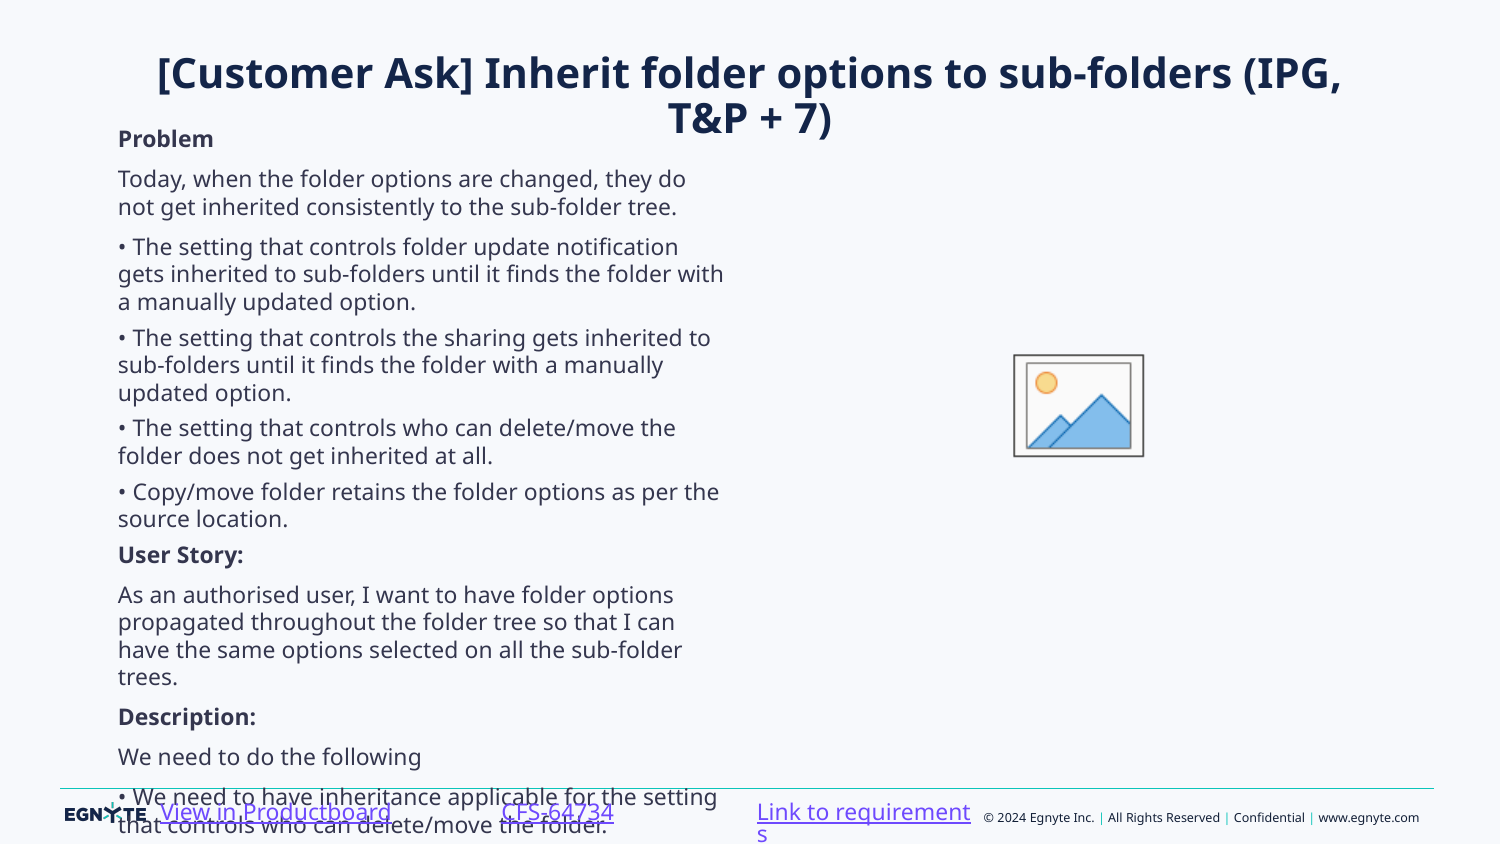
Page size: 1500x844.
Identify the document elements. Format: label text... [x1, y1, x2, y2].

picture [761, 119, 1397, 693]
list View in Productboard [145, 790, 486, 835]
list Link to requirements [742, 790, 997, 835]
picture [65, 802, 145, 823]
list Problem Today, when the folder options are changed, they do not get inherited consistently to the sub-folder tree. • The setting that controls folder update notification gets inherited to sub-folders until it finds the folder with a manually updated option. • The setting that controls the sharing gets inherited to sub-folders until it finds the folder with a manually updated option. • The setting that controls who can delete/move the folder does not get inherited at all. • Copy/move folder retains the folder options as per the source location. User Story: As an authorised user, I want to have folder options propagated throughout the folder tree so that I can have the same options selected on all the sub-folder trees. Description: We need to do the following • We need to have inheritance applicable for the setting that controls who can delete/move the folder. • When the user makes any change to the folder options - sharing control and/or move/delete control and/or folder update notification control - the system should evaluate if there are any manual overrides within the folder tree and if any provide the user with an option to choose whether to disregard manually overridden values. • If the user selects to disregard the manually overridden values, then the change will be propagated throughout the folder tree, ignoring any overrides. • If the user selects not to disregard the manually overridden values, then the change will be propagated only until the 1st manual override is found. It is the same as what we have for sharing setting updates today. • When the user copies/moves a folder, the folder options should get inherited from destination folder where the folder is copied/moved. • We can provide an option for the user to decide if they want to apply folder options as per destination folder (default) or source folder. • If the user choose the default option to apply folder options as per destination folder, the folder options will get inherited fron the destination folder where the folder is being copied/moved. • if the user chooses to apply folder options as per the source folder, the folder options will get copied over as it happens today. [103, 117, 741, 693]
list CFS-64734 [486, 790, 741, 835]
title [Customer Ask] Inherit folder options to sub-folders (IPG, T&P + 7) [103, 44, 1397, 106]
